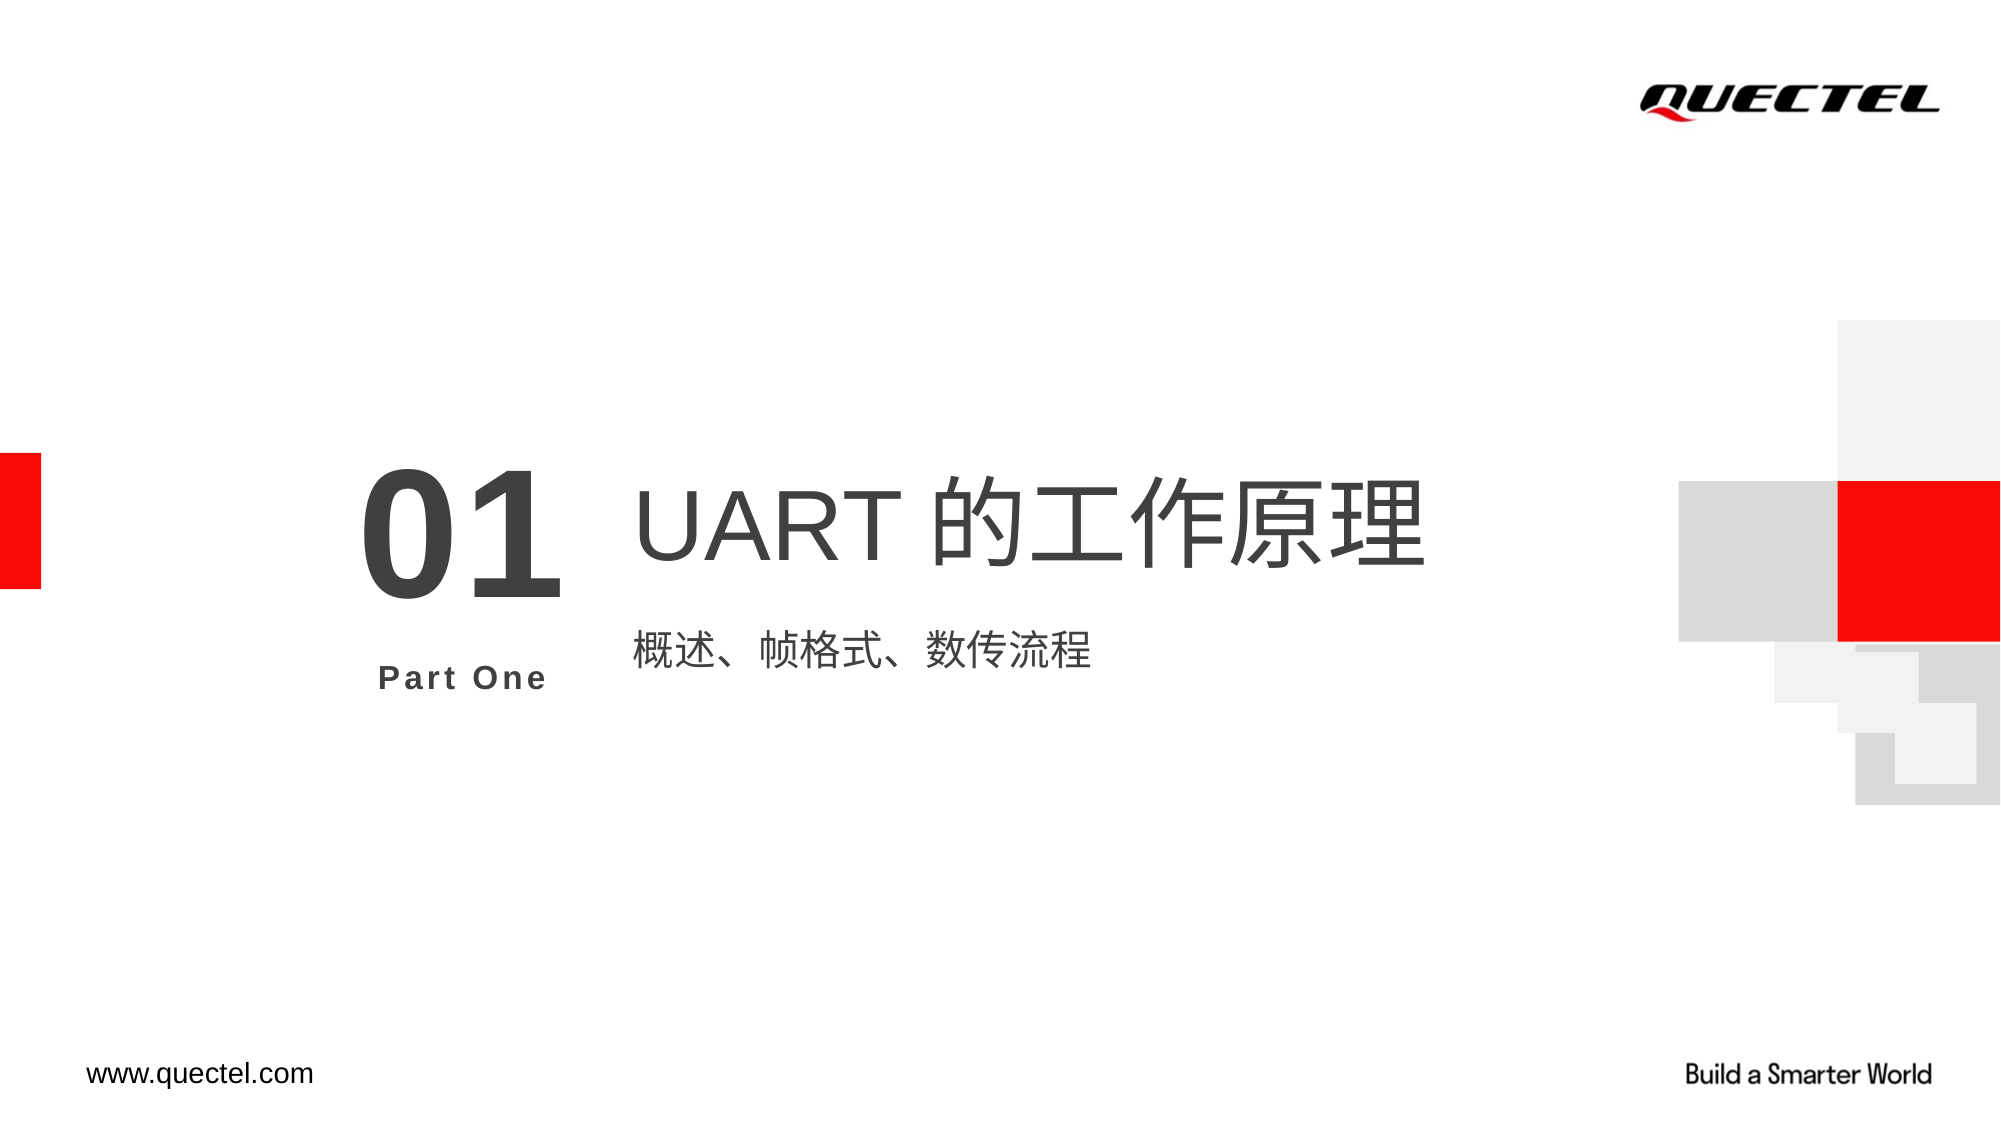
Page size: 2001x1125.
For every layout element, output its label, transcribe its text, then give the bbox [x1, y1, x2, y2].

text_box 01 [340, 408, 583, 635]
picture [1637, 1015, 1981, 1125]
list 概述、帧格式、数传流程 [618, 621, 1580, 707]
text_box Part One [341, 633, 583, 707]
picture [1595, 32, 1985, 165]
title UART的工作原理 [618, 409, 1580, 589]
